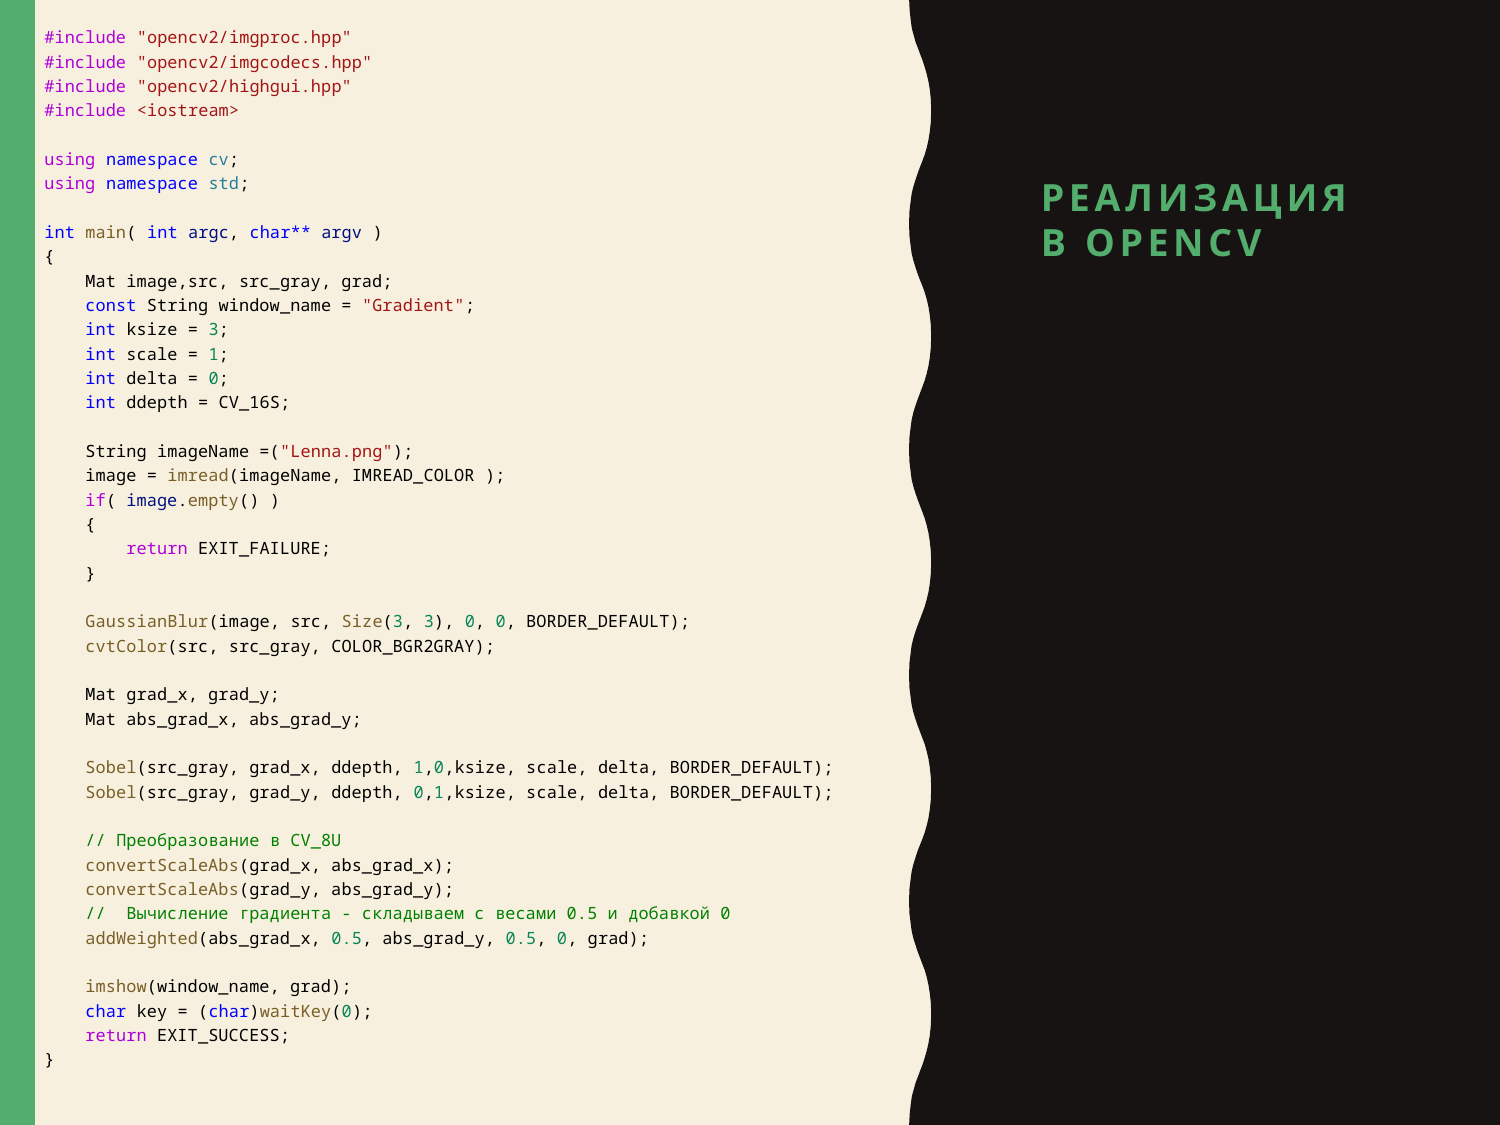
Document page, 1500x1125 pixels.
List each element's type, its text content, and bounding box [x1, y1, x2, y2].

list #include "opencv2/imgproc.hpp" #include "opencv2/imgcodecs.hpp" #include "opencv2/highgui.hpp" #include <iostream> using namespace cv; using namespace std; int main( int argc, char** argv ) { Mat image,src, src_gray, grad; const String window_name = "Gradient"; int ksize = 3; int scale = 1; int delta = 0; int ddepth = CV_16S; String imageName =("Lenna.png"); image = imread(imageName, IMREAD_COLOR ); if( image.empty() ) { return EXIT_FAILURE; } GaussianBlur(image, src, Size(3, 3), 0, 0, BORDER_DEFAULT); cvtColor(src, src_gray, COLOR_BGR2GRAY); Mat grad_x, grad_y; Mat abs_grad_x, abs_grad_y; Sobel(src_gray, grad_x, ddepth, 1,0,ksize, scale, delta, BORDER_DEFAULT); Sobel(src_gray, grad_y, ddepth, 0,1,ksize, scale, delta, BORDER_DEFAULT); // Преобразование в CV_8U convertScaleAbs(grad_x, abs_grad_x); convertScaleAbs(grad_y, abs_grad_y); // Вычисление градиента - складываем с весами 0.5 и добавкой 0 addWeighted(abs_grad_x, 0.5, abs_grad_y, 0.5, 0, grad); imshow(window_name, grad); char key = (char)waitKey(0); return EXIT_SUCCESS; } [29, 15, 975, 1110]
title Реализация в opencv [1025, 75, 1407, 272]
